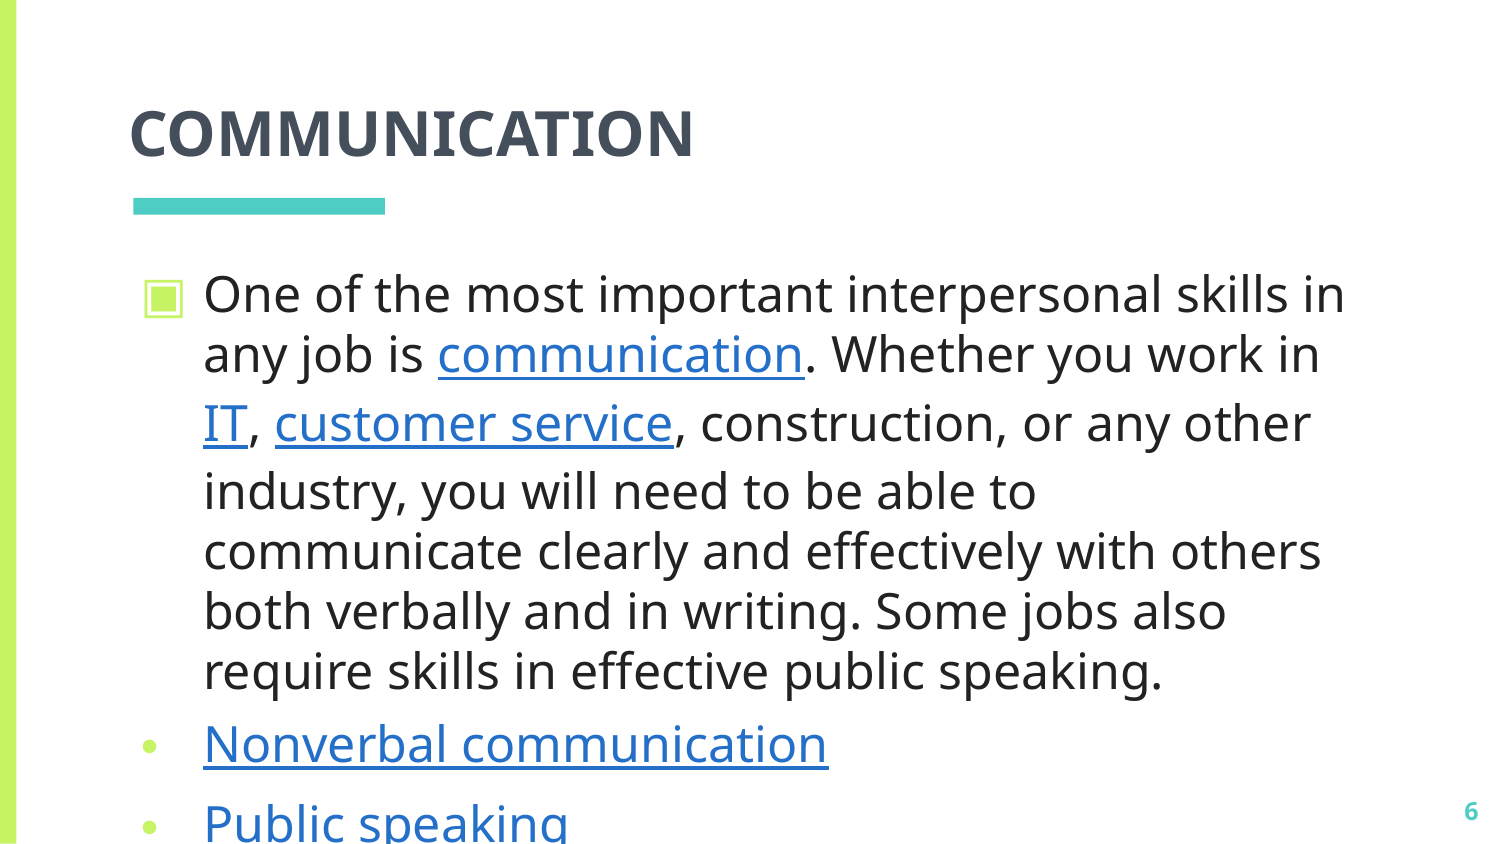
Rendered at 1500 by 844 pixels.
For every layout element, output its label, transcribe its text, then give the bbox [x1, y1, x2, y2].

list One of the most important interpersonal skills in any job is communication. Whether you work in IT, customer service, construction, or any other industry, you will need to be able to communicate clearly and effectively with others both verbally and in writing. Some jobs also require skills in effective public speaking. Nonverbal communication Public speaking Verbal communication [113, 247, 1387, 719]
title COMMUNICATION [113, 24, 1387, 184]
slide_number 6 [1403, 780, 1494, 832]
